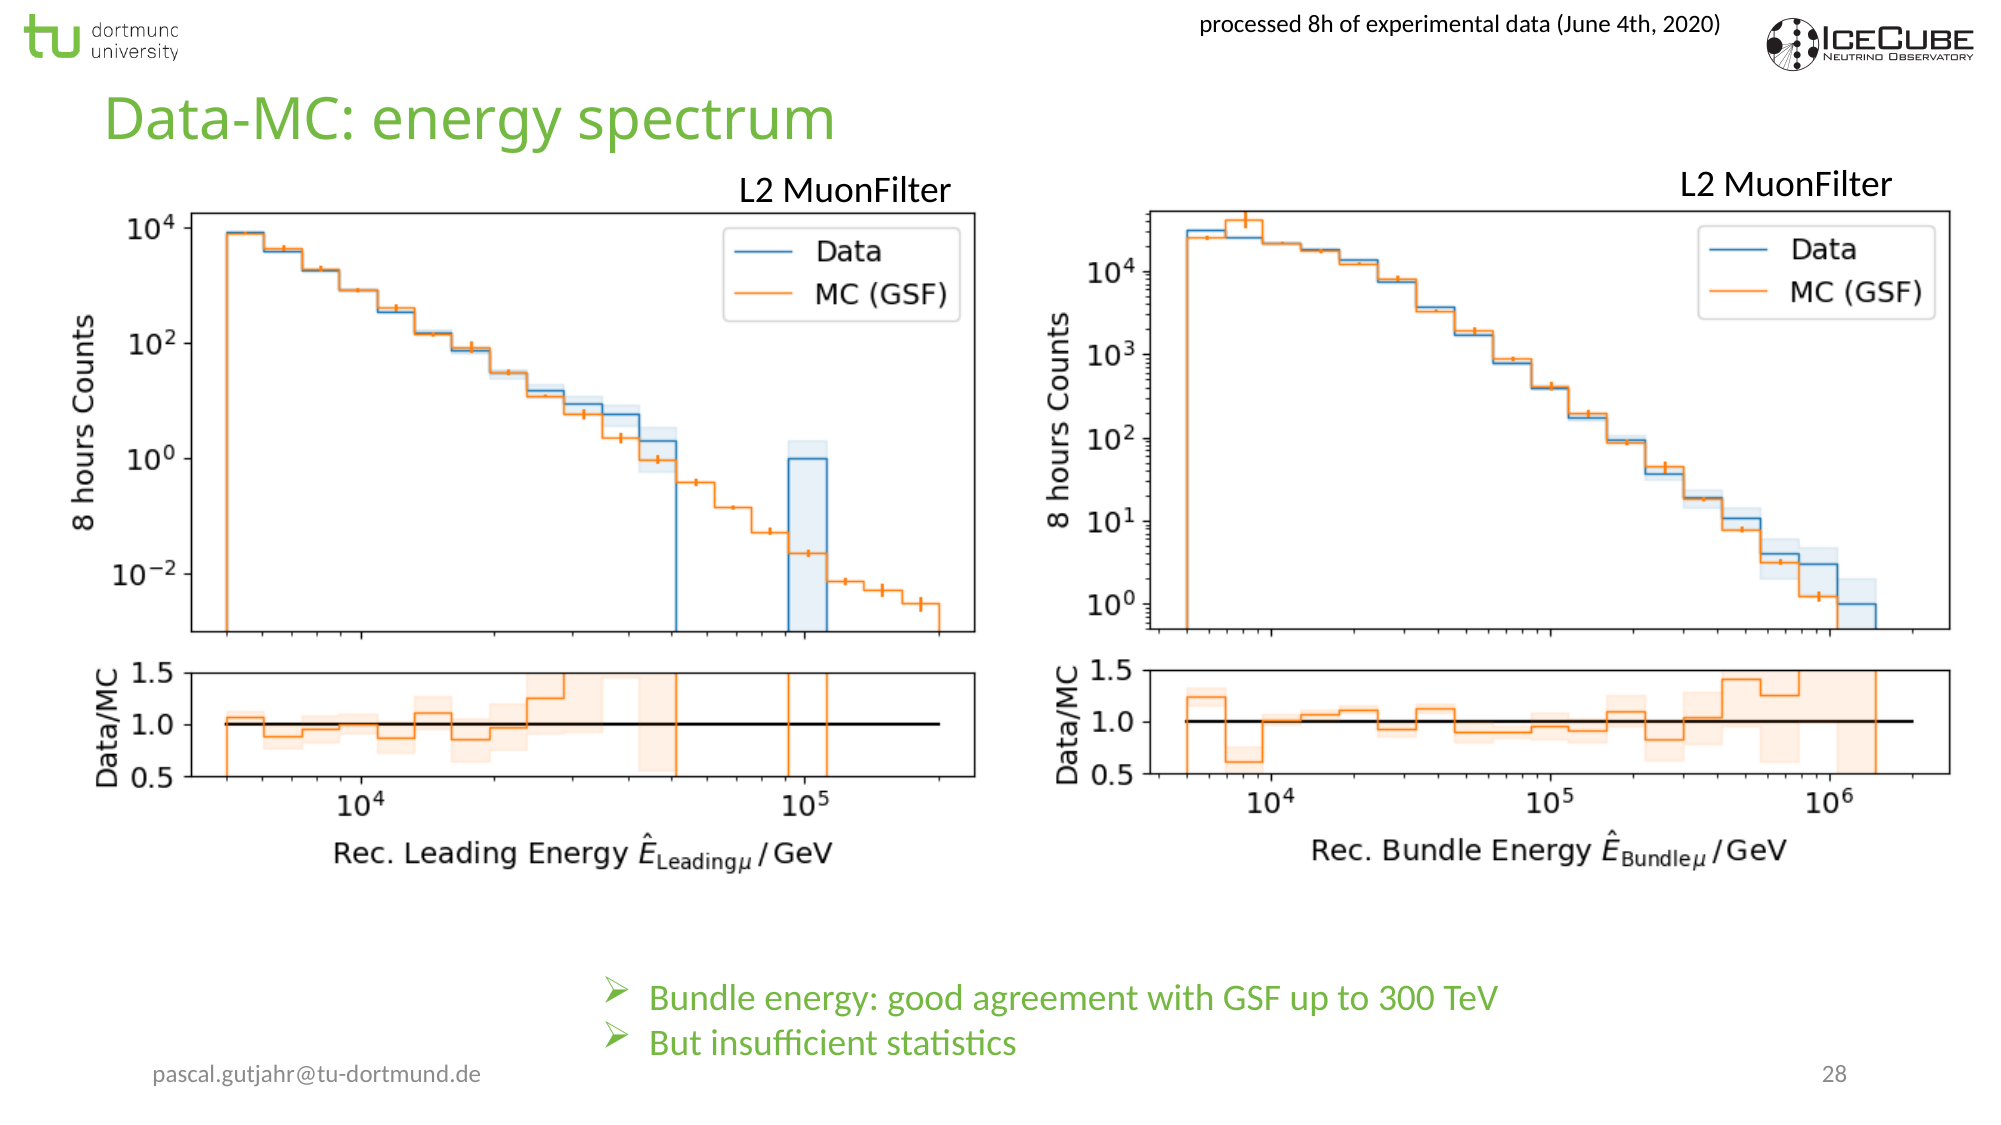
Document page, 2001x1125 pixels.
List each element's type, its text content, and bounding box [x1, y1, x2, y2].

picture [58, 198, 989, 893]
text_box Bundle energy: good agreement with GSF up to 300 TeV But insufficient statistics [587, 965, 1554, 1071]
text_box L2 MuonFilter [724, 157, 1254, 218]
slide_number 28 [1412, 1042, 1863, 1103]
text_box processed 8h of experimental data (June 4th, 2020) [1184, 0, 1738, 45]
text_box L2 MuonFilter [1665, 151, 2000, 212]
picture [1033, 196, 1964, 890]
slide_number pascal.gutjahr@tu-dortmund.de [137, 1042, 588, 1103]
title Data-MC: energy spectrum [88, 59, 1977, 182]
